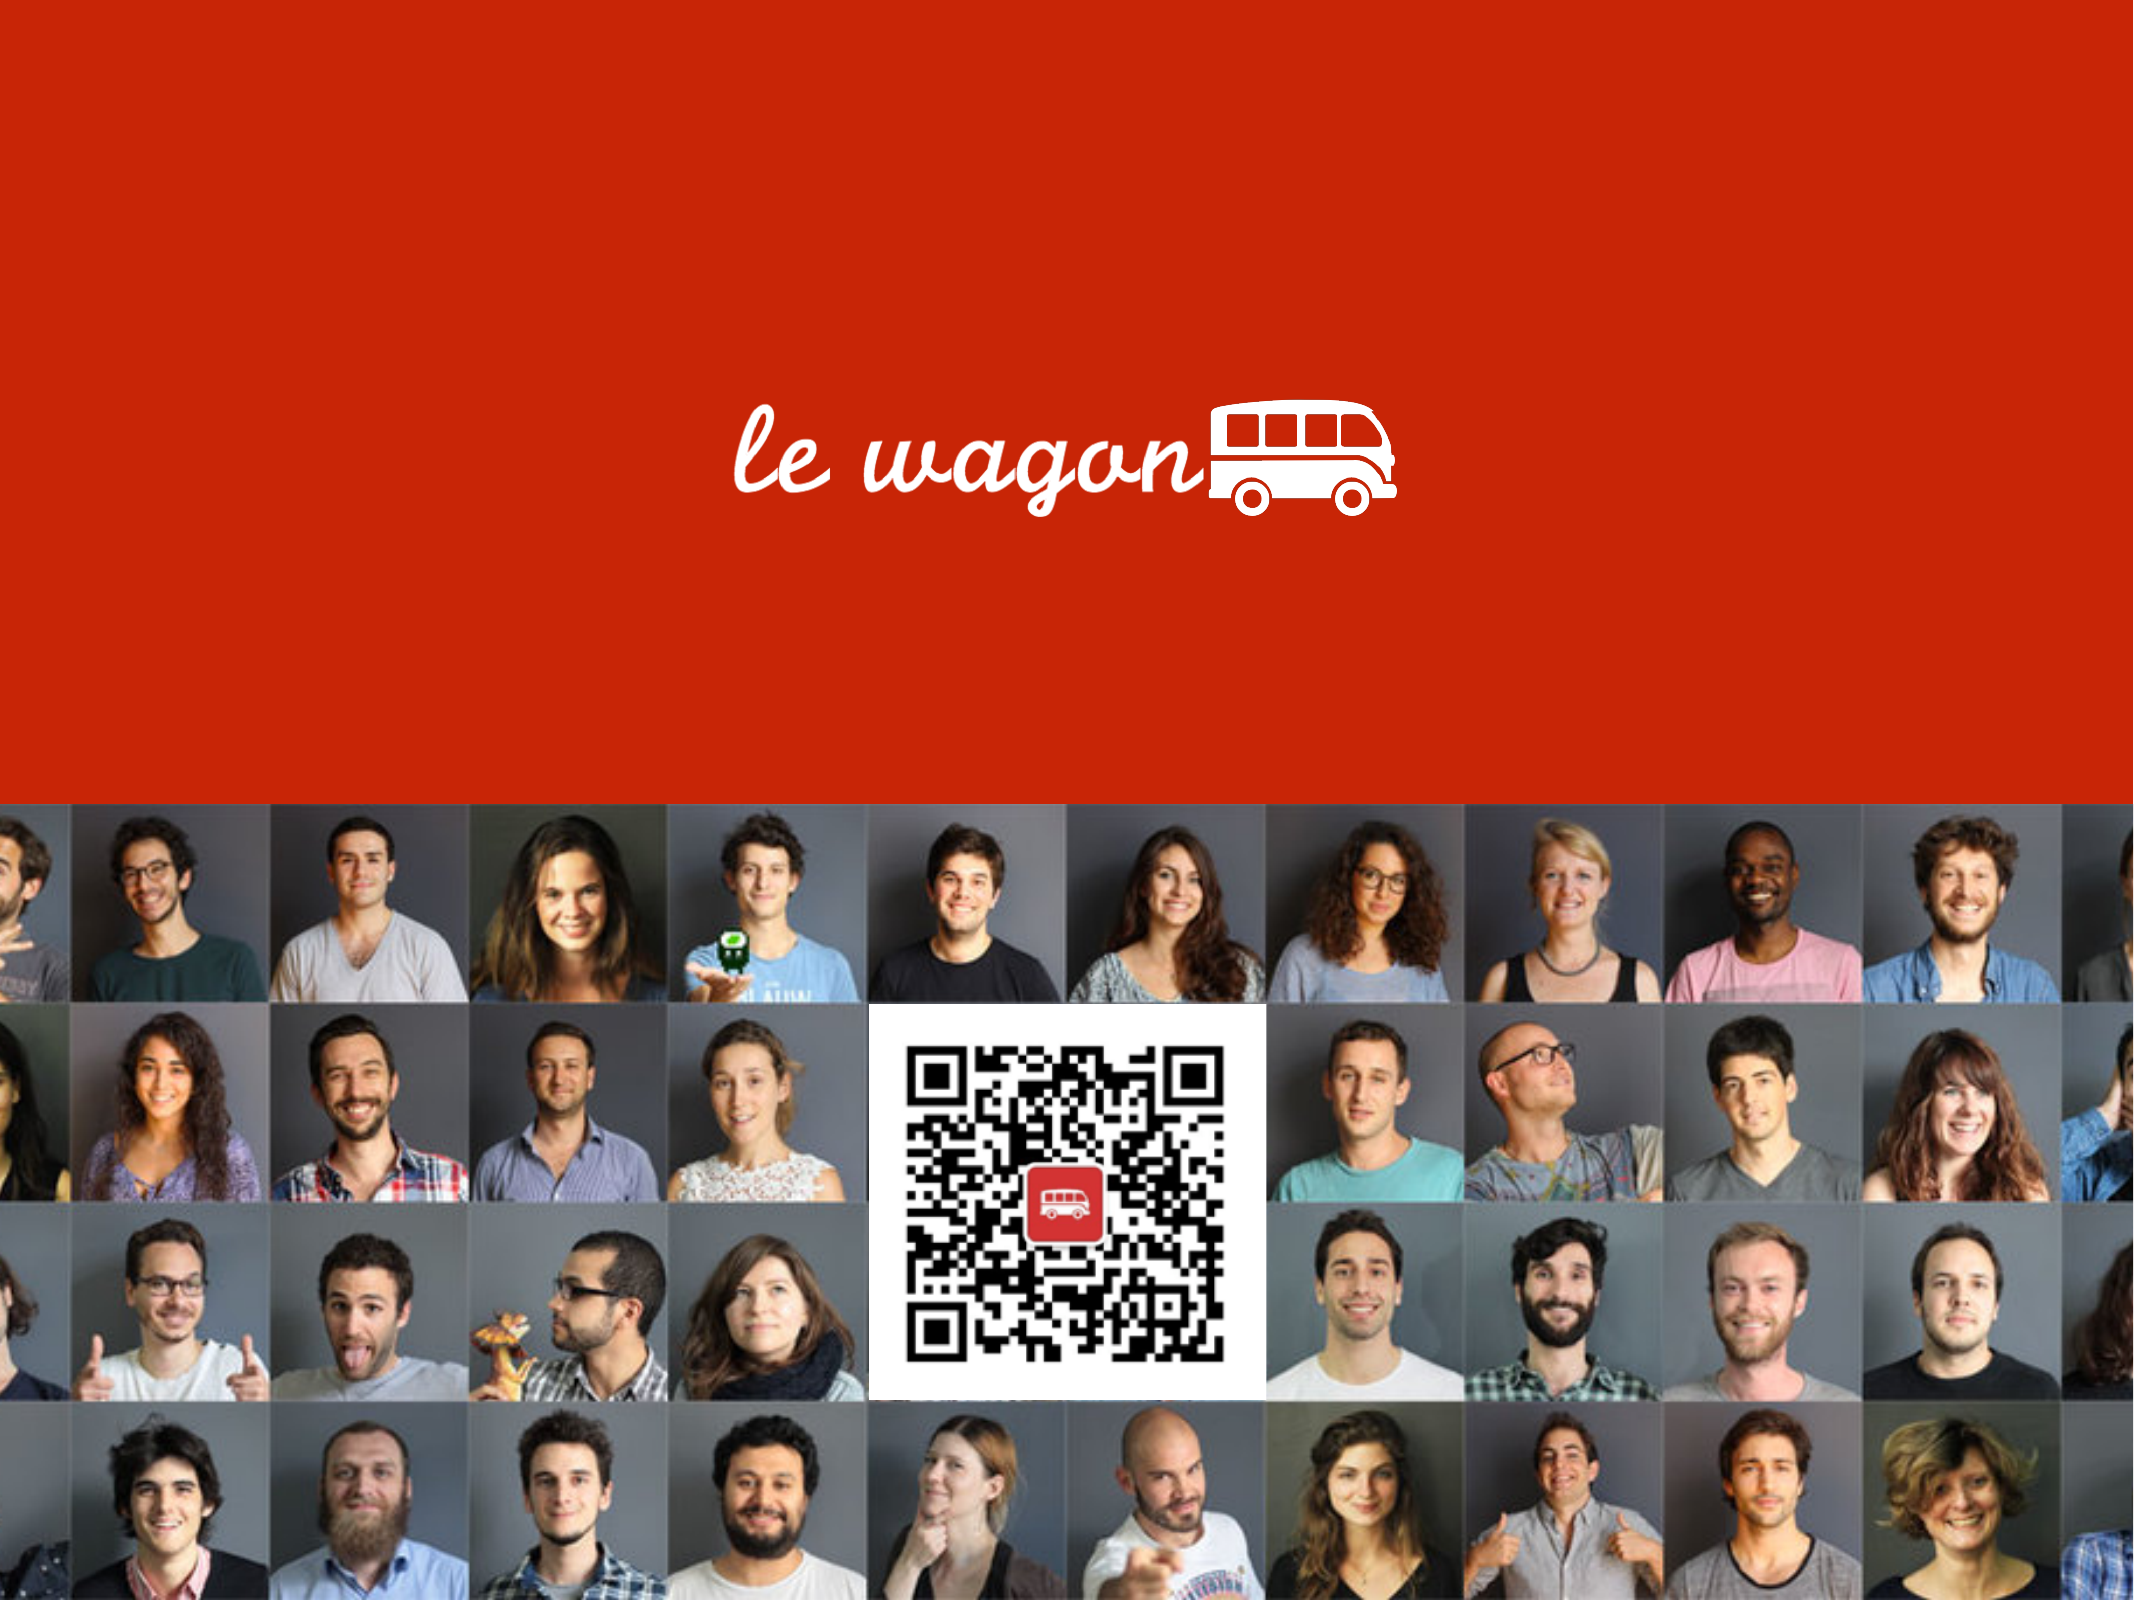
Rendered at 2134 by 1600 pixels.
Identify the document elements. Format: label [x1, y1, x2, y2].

picture [729, 396, 1404, 521]
picture [0, 803, 2134, 1600]
